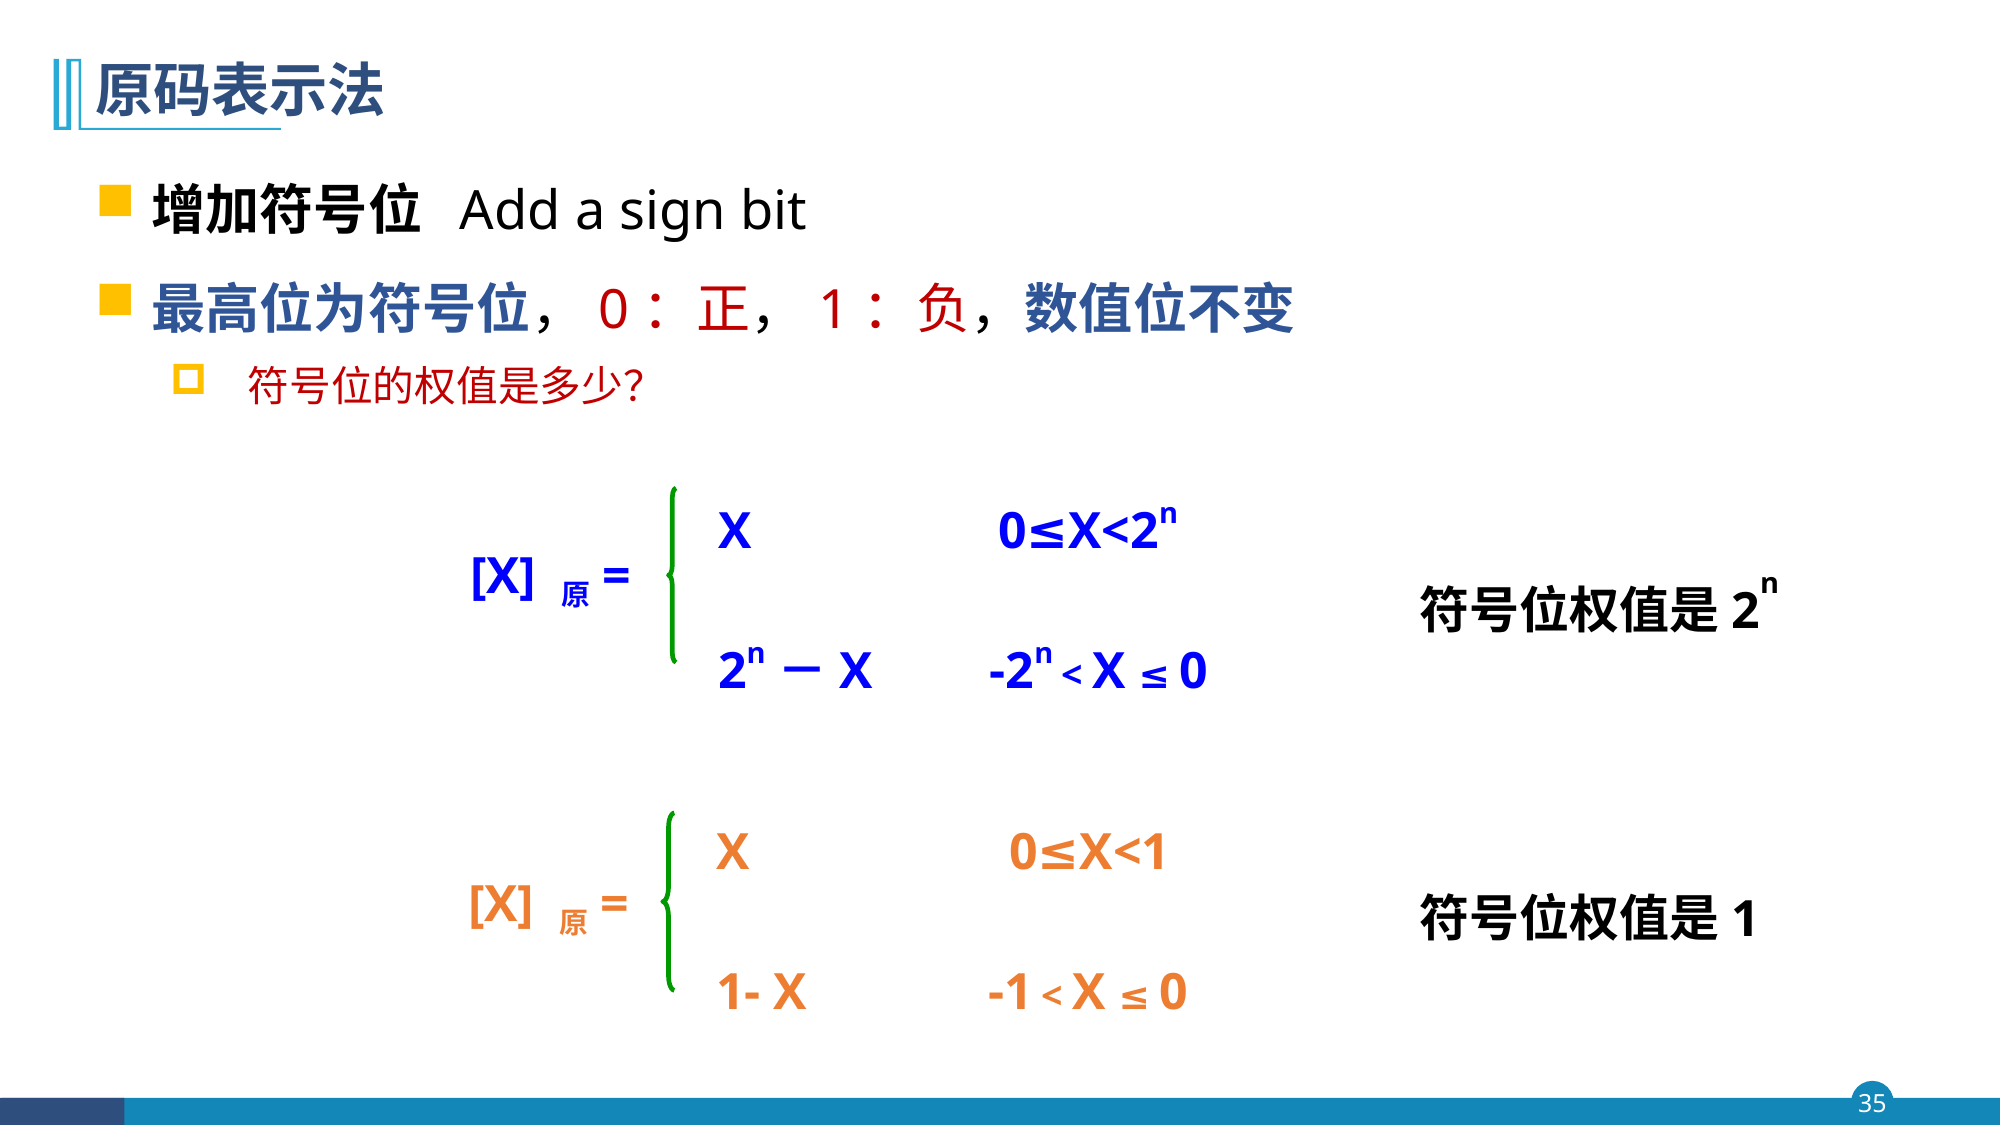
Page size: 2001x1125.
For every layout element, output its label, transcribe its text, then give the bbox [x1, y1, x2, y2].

list 增加符号位 Add a sign bit 最高位为符号位，0：正，1：负，数值位不变 符号位的权值是多少？ [80, 154, 1805, 425]
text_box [455, 436, 1365, 700]
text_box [453, 763, 1363, 1028]
text_box 符号位权值是1 [1363, 858, 1825, 954]
title 原码表示法 [80, 42, 1805, 144]
text_box 符号位权值是2n [1365, 530, 1825, 646]
